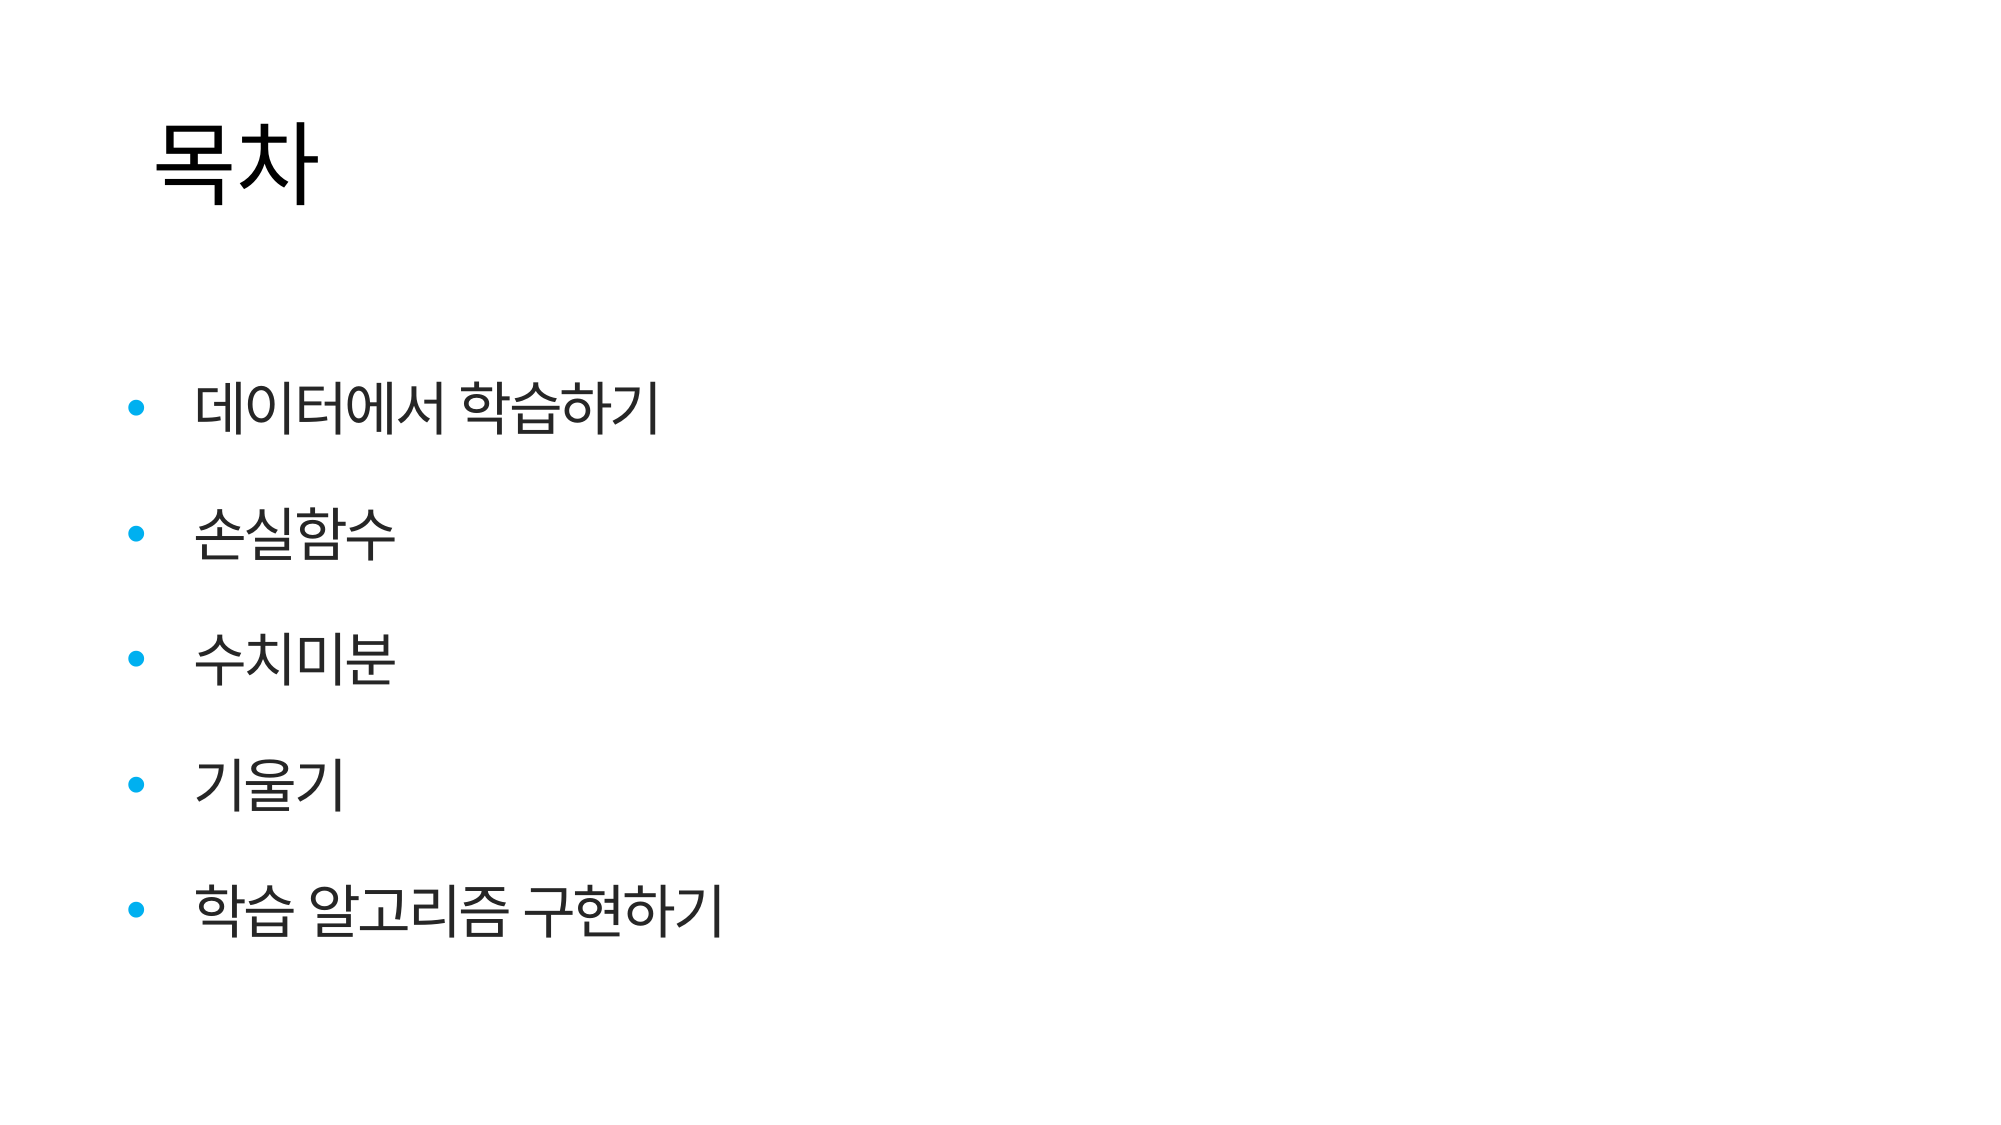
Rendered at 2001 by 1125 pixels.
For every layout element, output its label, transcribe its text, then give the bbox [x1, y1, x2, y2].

title 목차 [137, 59, 1863, 278]
list 데이터에서 학습하기 손실함수 수치미분 기울기 학습 알고리즘 구현하기 [111, 329, 1876, 1035]
